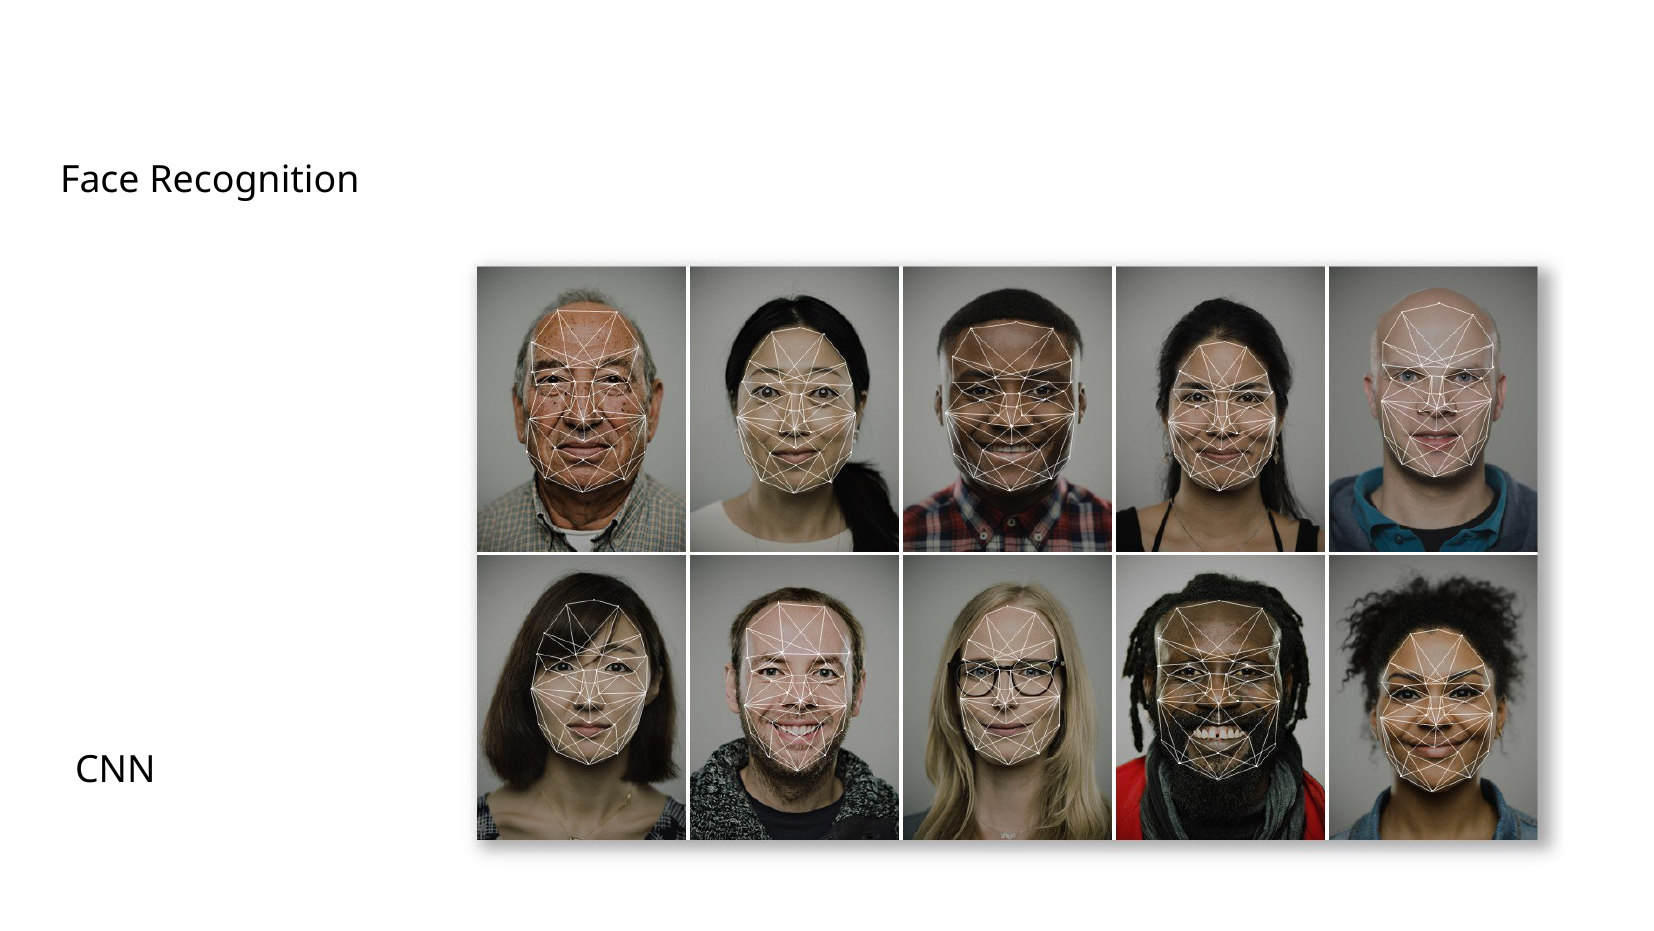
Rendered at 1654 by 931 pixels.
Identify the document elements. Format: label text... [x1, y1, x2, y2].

text_box Face Recognition [59, 105, 1305, 250]
picture [449, 239, 1564, 867]
text_box CNN [74, 695, 444, 840]
